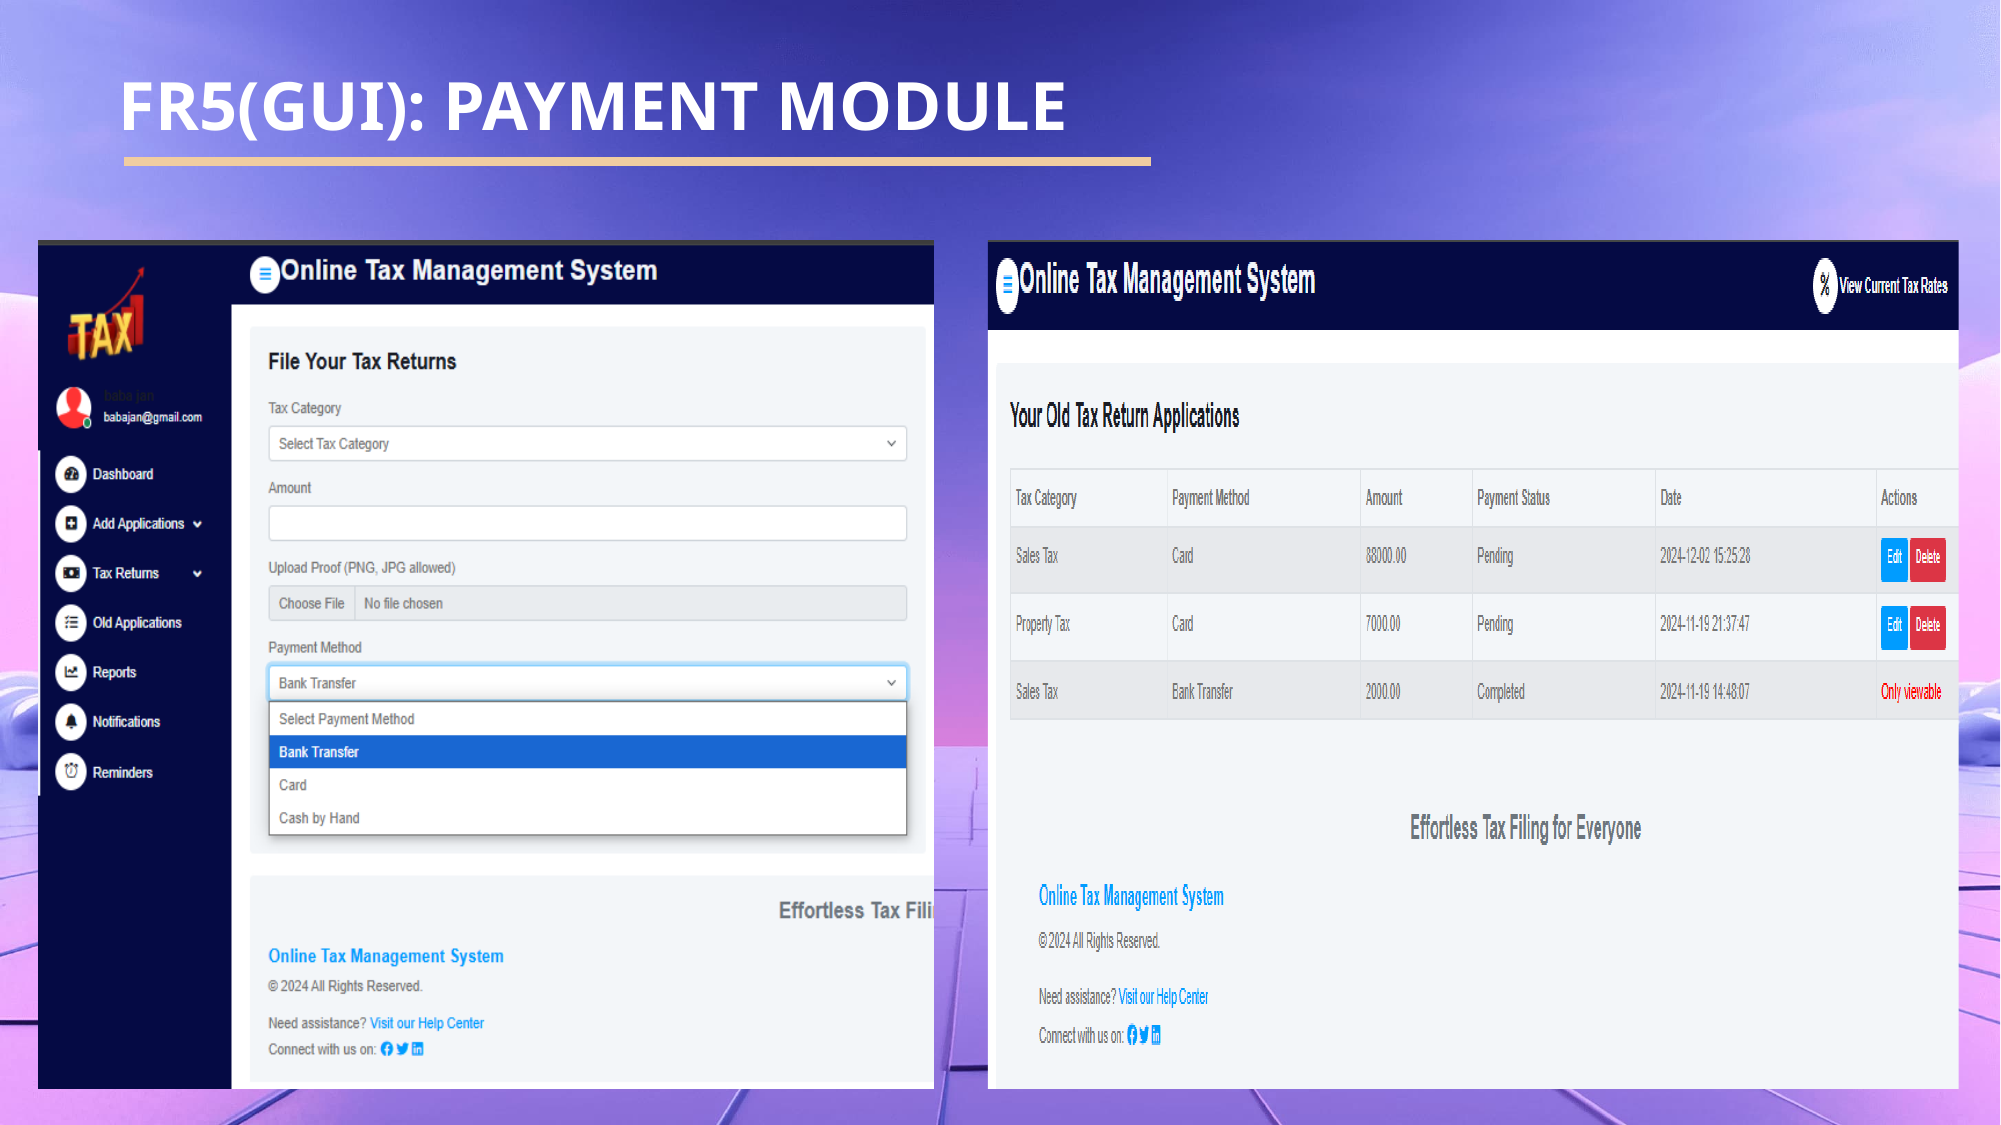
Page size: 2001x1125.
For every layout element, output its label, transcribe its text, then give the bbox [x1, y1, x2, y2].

title FR5(GUI): PAYMENT MODULE [103, 0, 1829, 218]
picture [0, 0, 2001, 1125]
